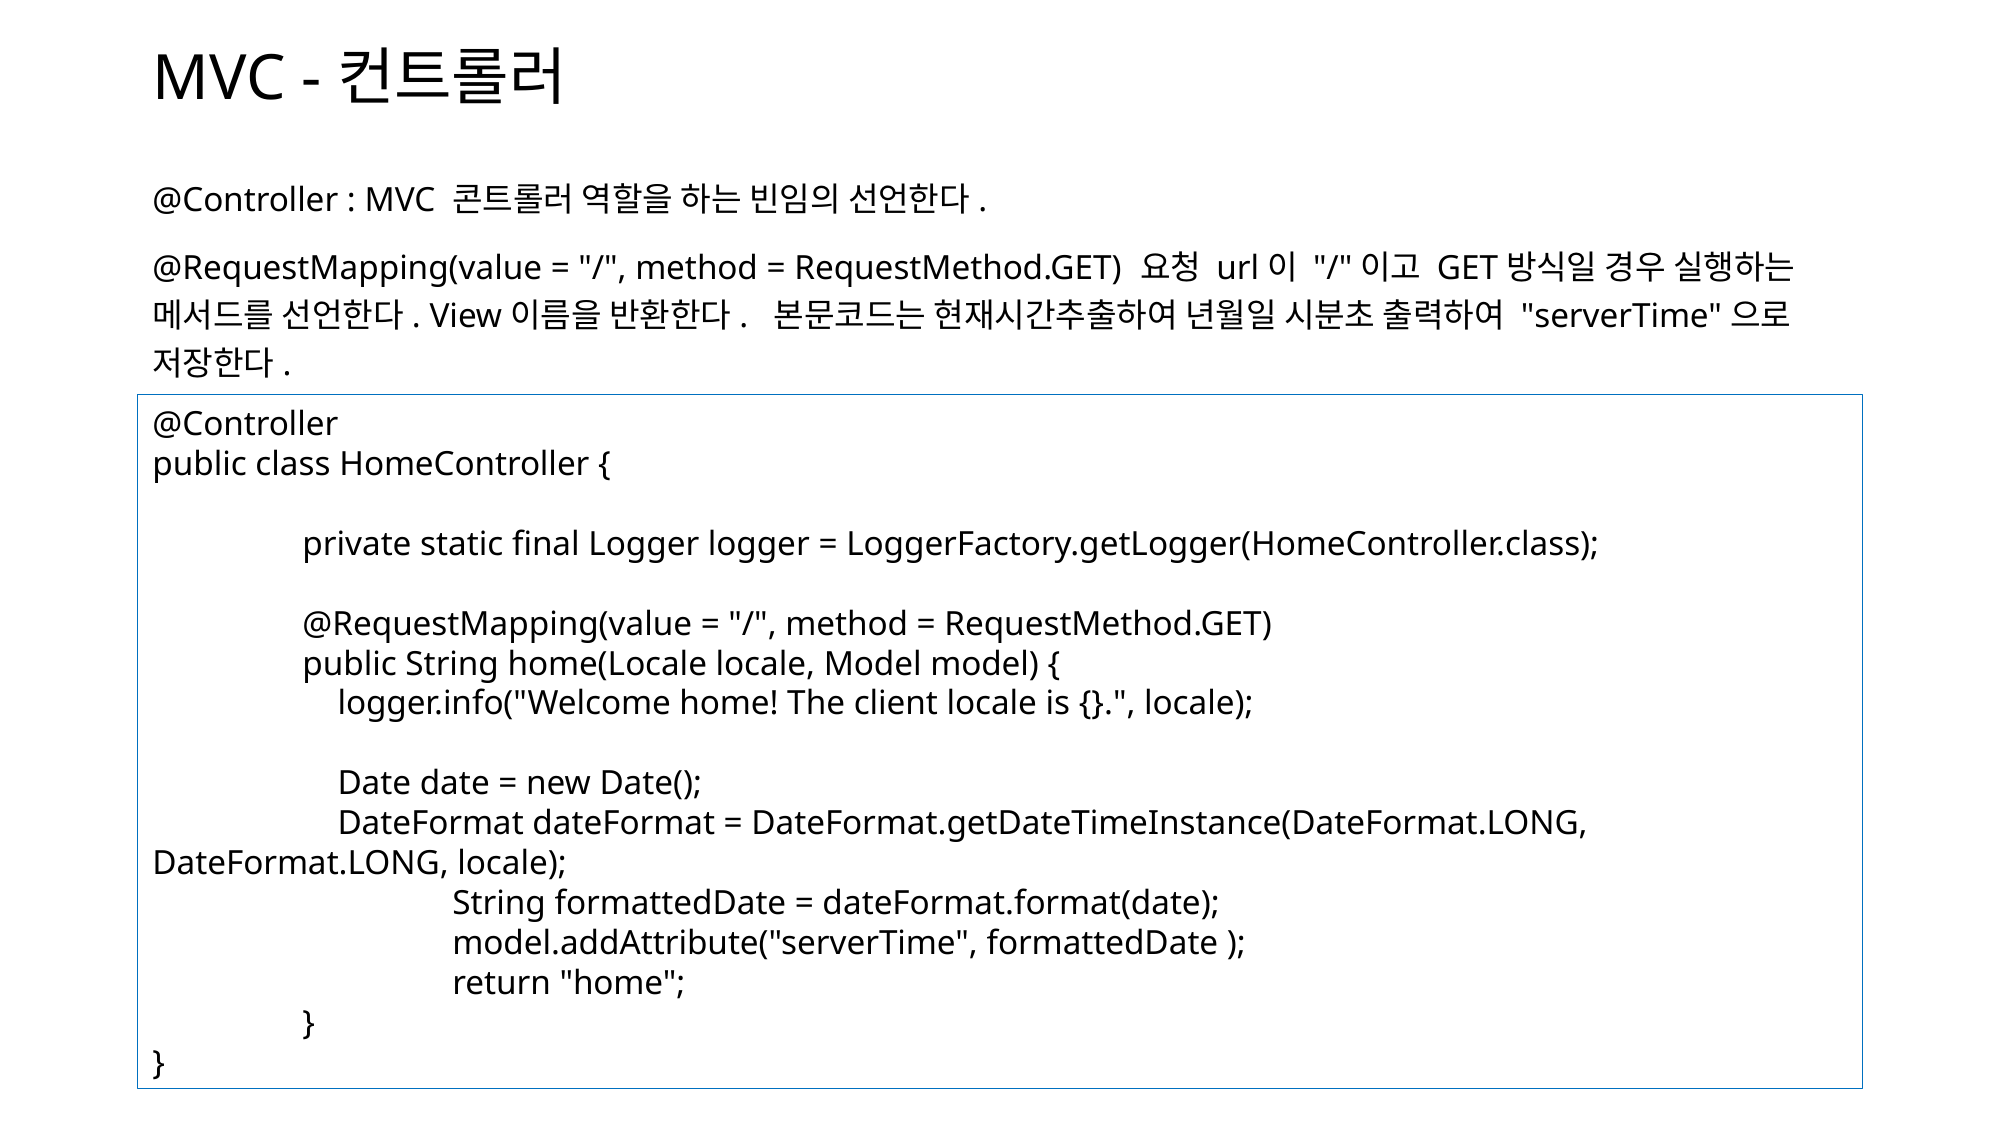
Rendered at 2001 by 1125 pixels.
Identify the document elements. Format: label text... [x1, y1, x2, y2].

list @Controller : MVC 콘트롤러 역할을 하는 빈임의 선언한다. @RequestMapping(value = "/", method = RequestMethod.GET) 요청 url이 "/"이고 GET방식일 경우 실행하는 메서드를 선언한다. View이름을 반환한다. 본문코드는 현재시간추출하여 년월일 시분초 출력하여 "serverTime"으로 저장한다. [137, 162, 1863, 394]
text_box @Controller public class HomeController { private static final Logger logger = LoggerFactory.getLogger(HomeController.class); @RequestMapping(value = "/", method = RequestMethod.GET) public String home(Locale locale, Model model) { logger.info("Welcome home! The client locale is {}.", locale); Date date = new Date(); DateFormat dateFormat = DateFormat.getDateTimeInstance(DateFormat.LONG, DateFormat.LONG, locale); String formattedDate = dateFormat.format(date); model.addAttribute("serverTime", formattedDate ); return "home"; } } [137, 394, 1863, 1089]
title MVC -컨트롤러 [137, 22, 1863, 136]
